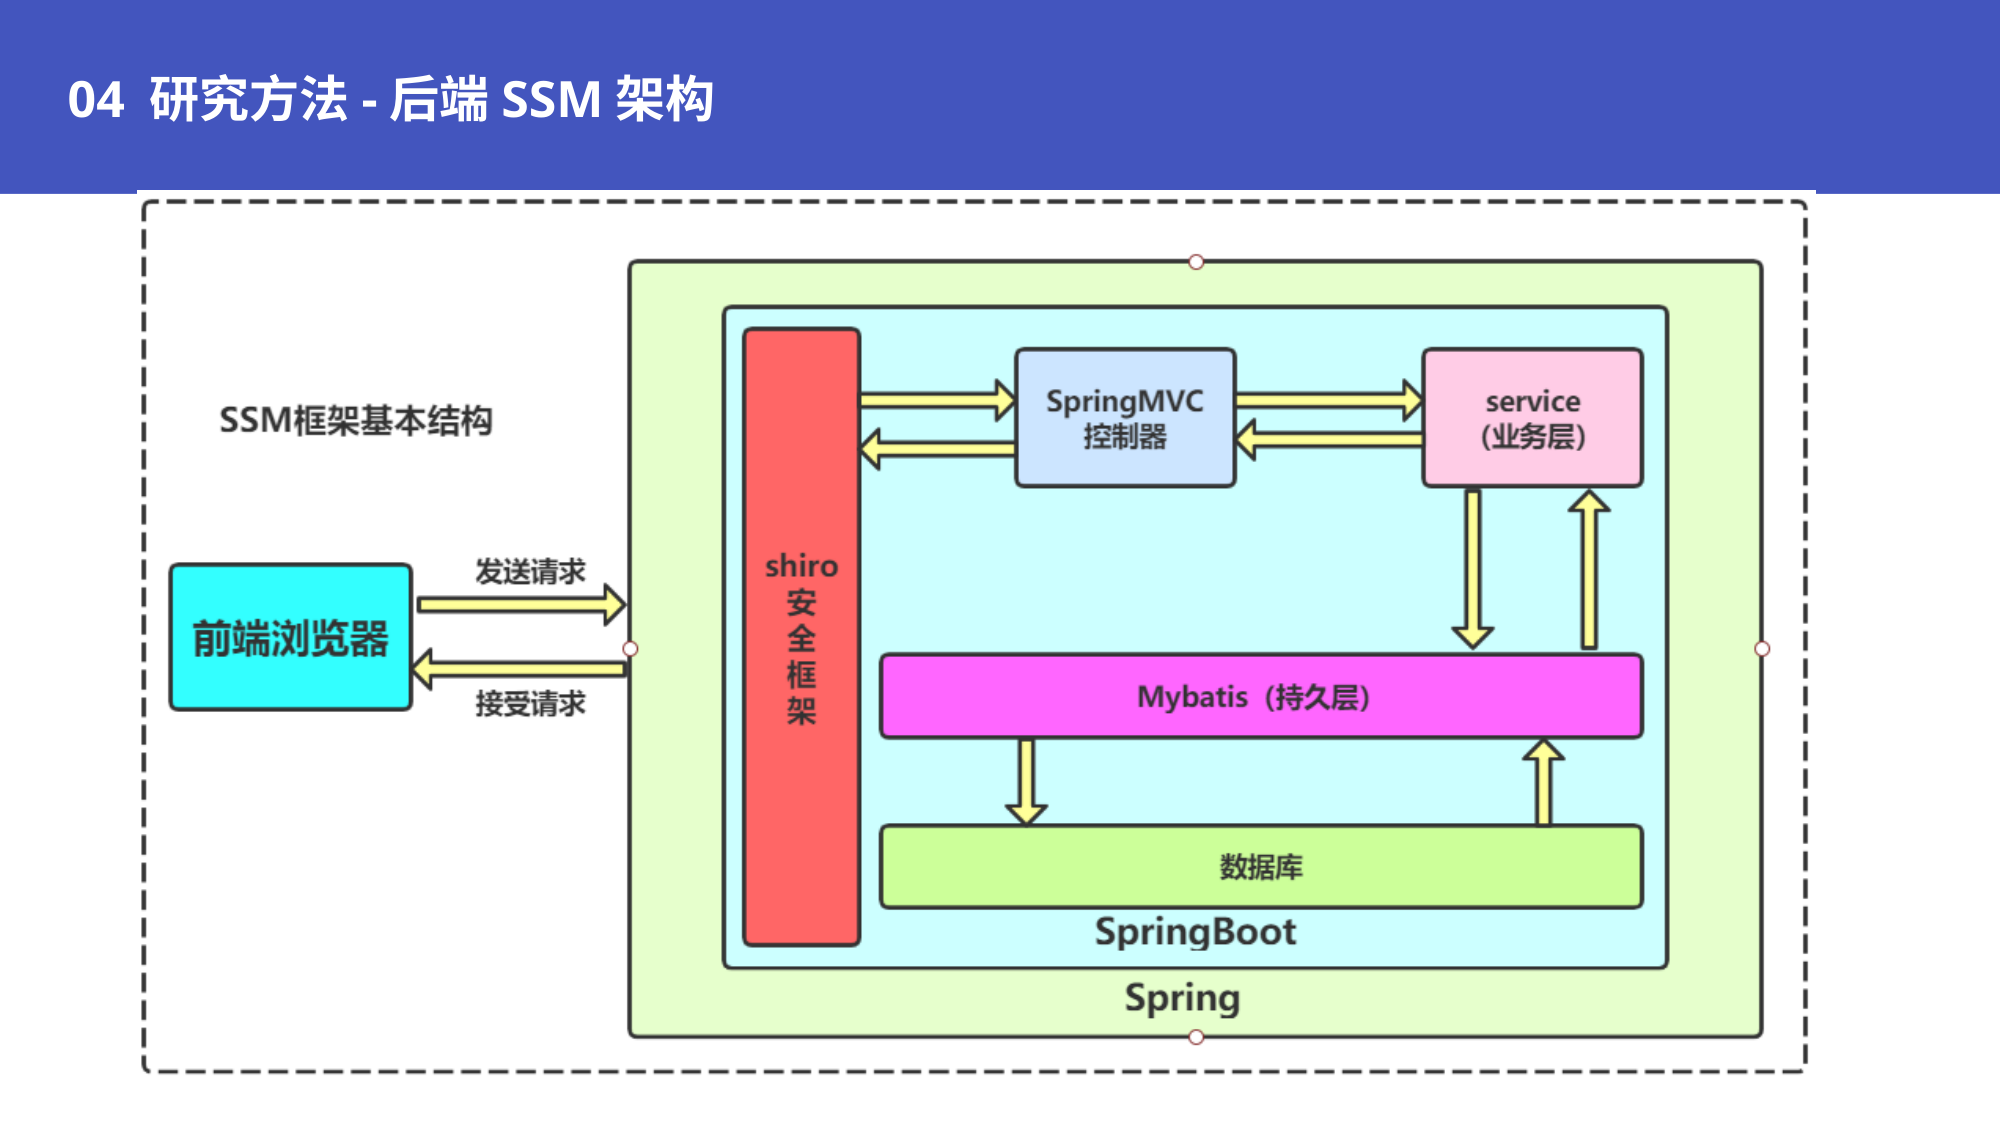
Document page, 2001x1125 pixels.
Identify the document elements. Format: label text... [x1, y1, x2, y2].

picture [137, 190, 1816, 1083]
list 04 研究方法-后端SSM架构 [52, 41, 924, 162]
